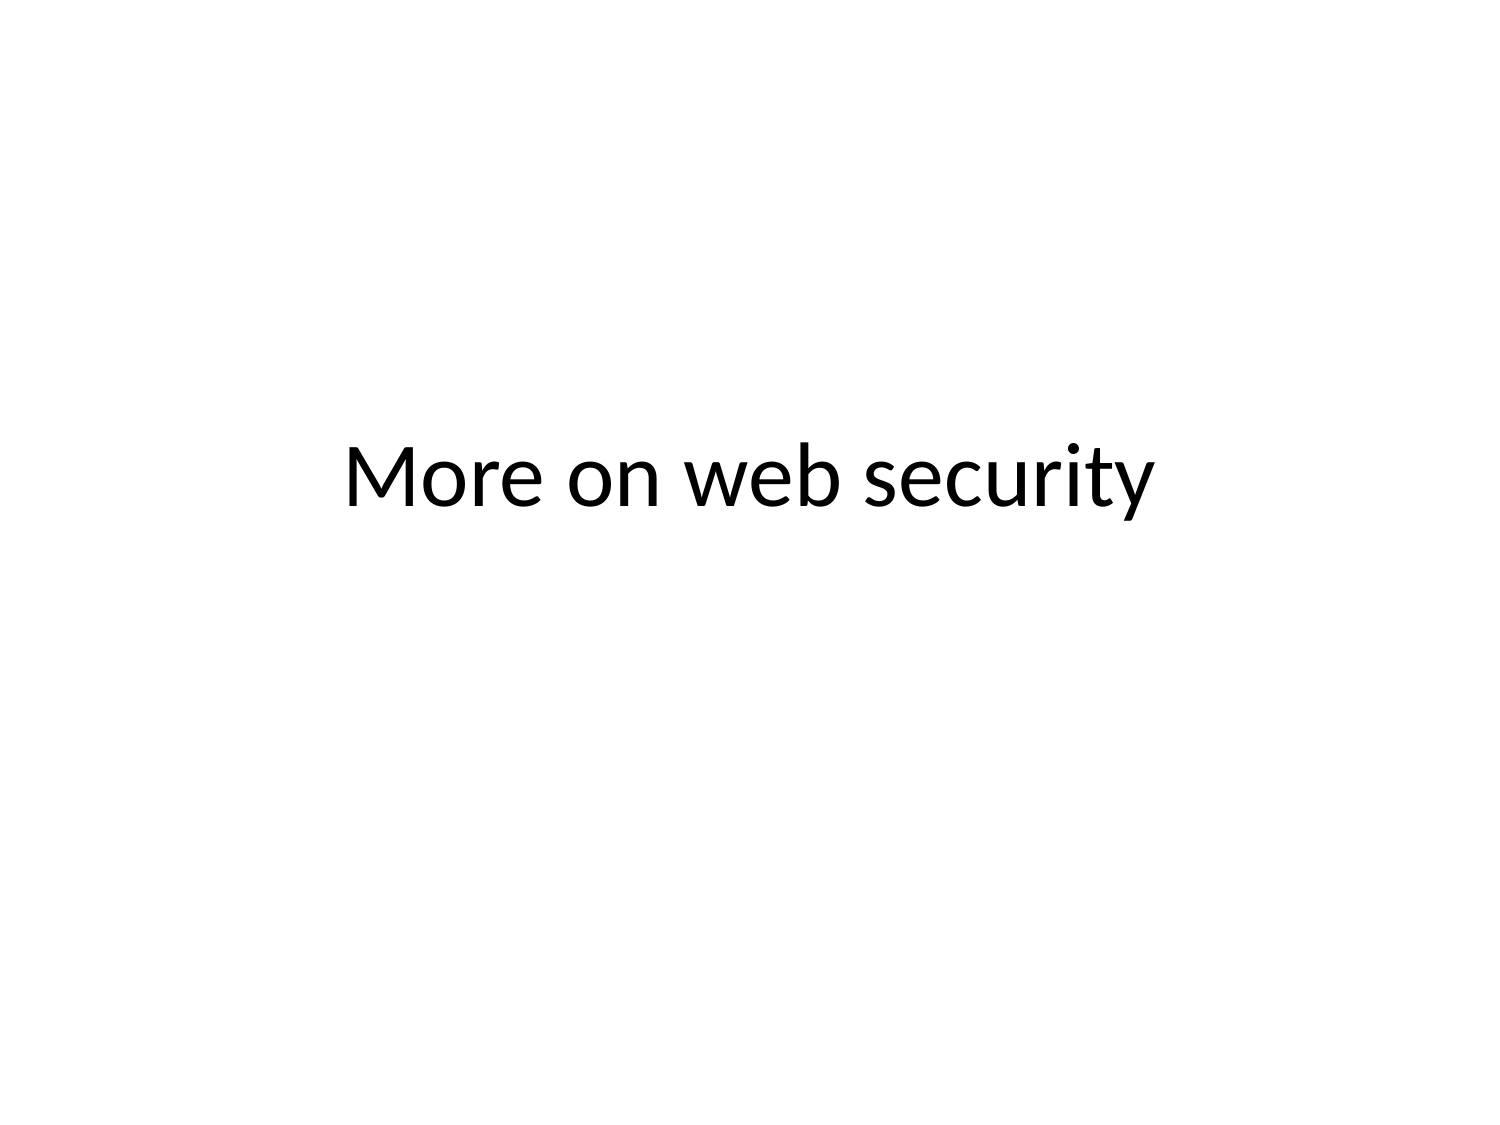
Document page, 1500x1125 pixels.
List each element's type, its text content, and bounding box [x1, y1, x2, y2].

title More on web security [112, 349, 1388, 591]
